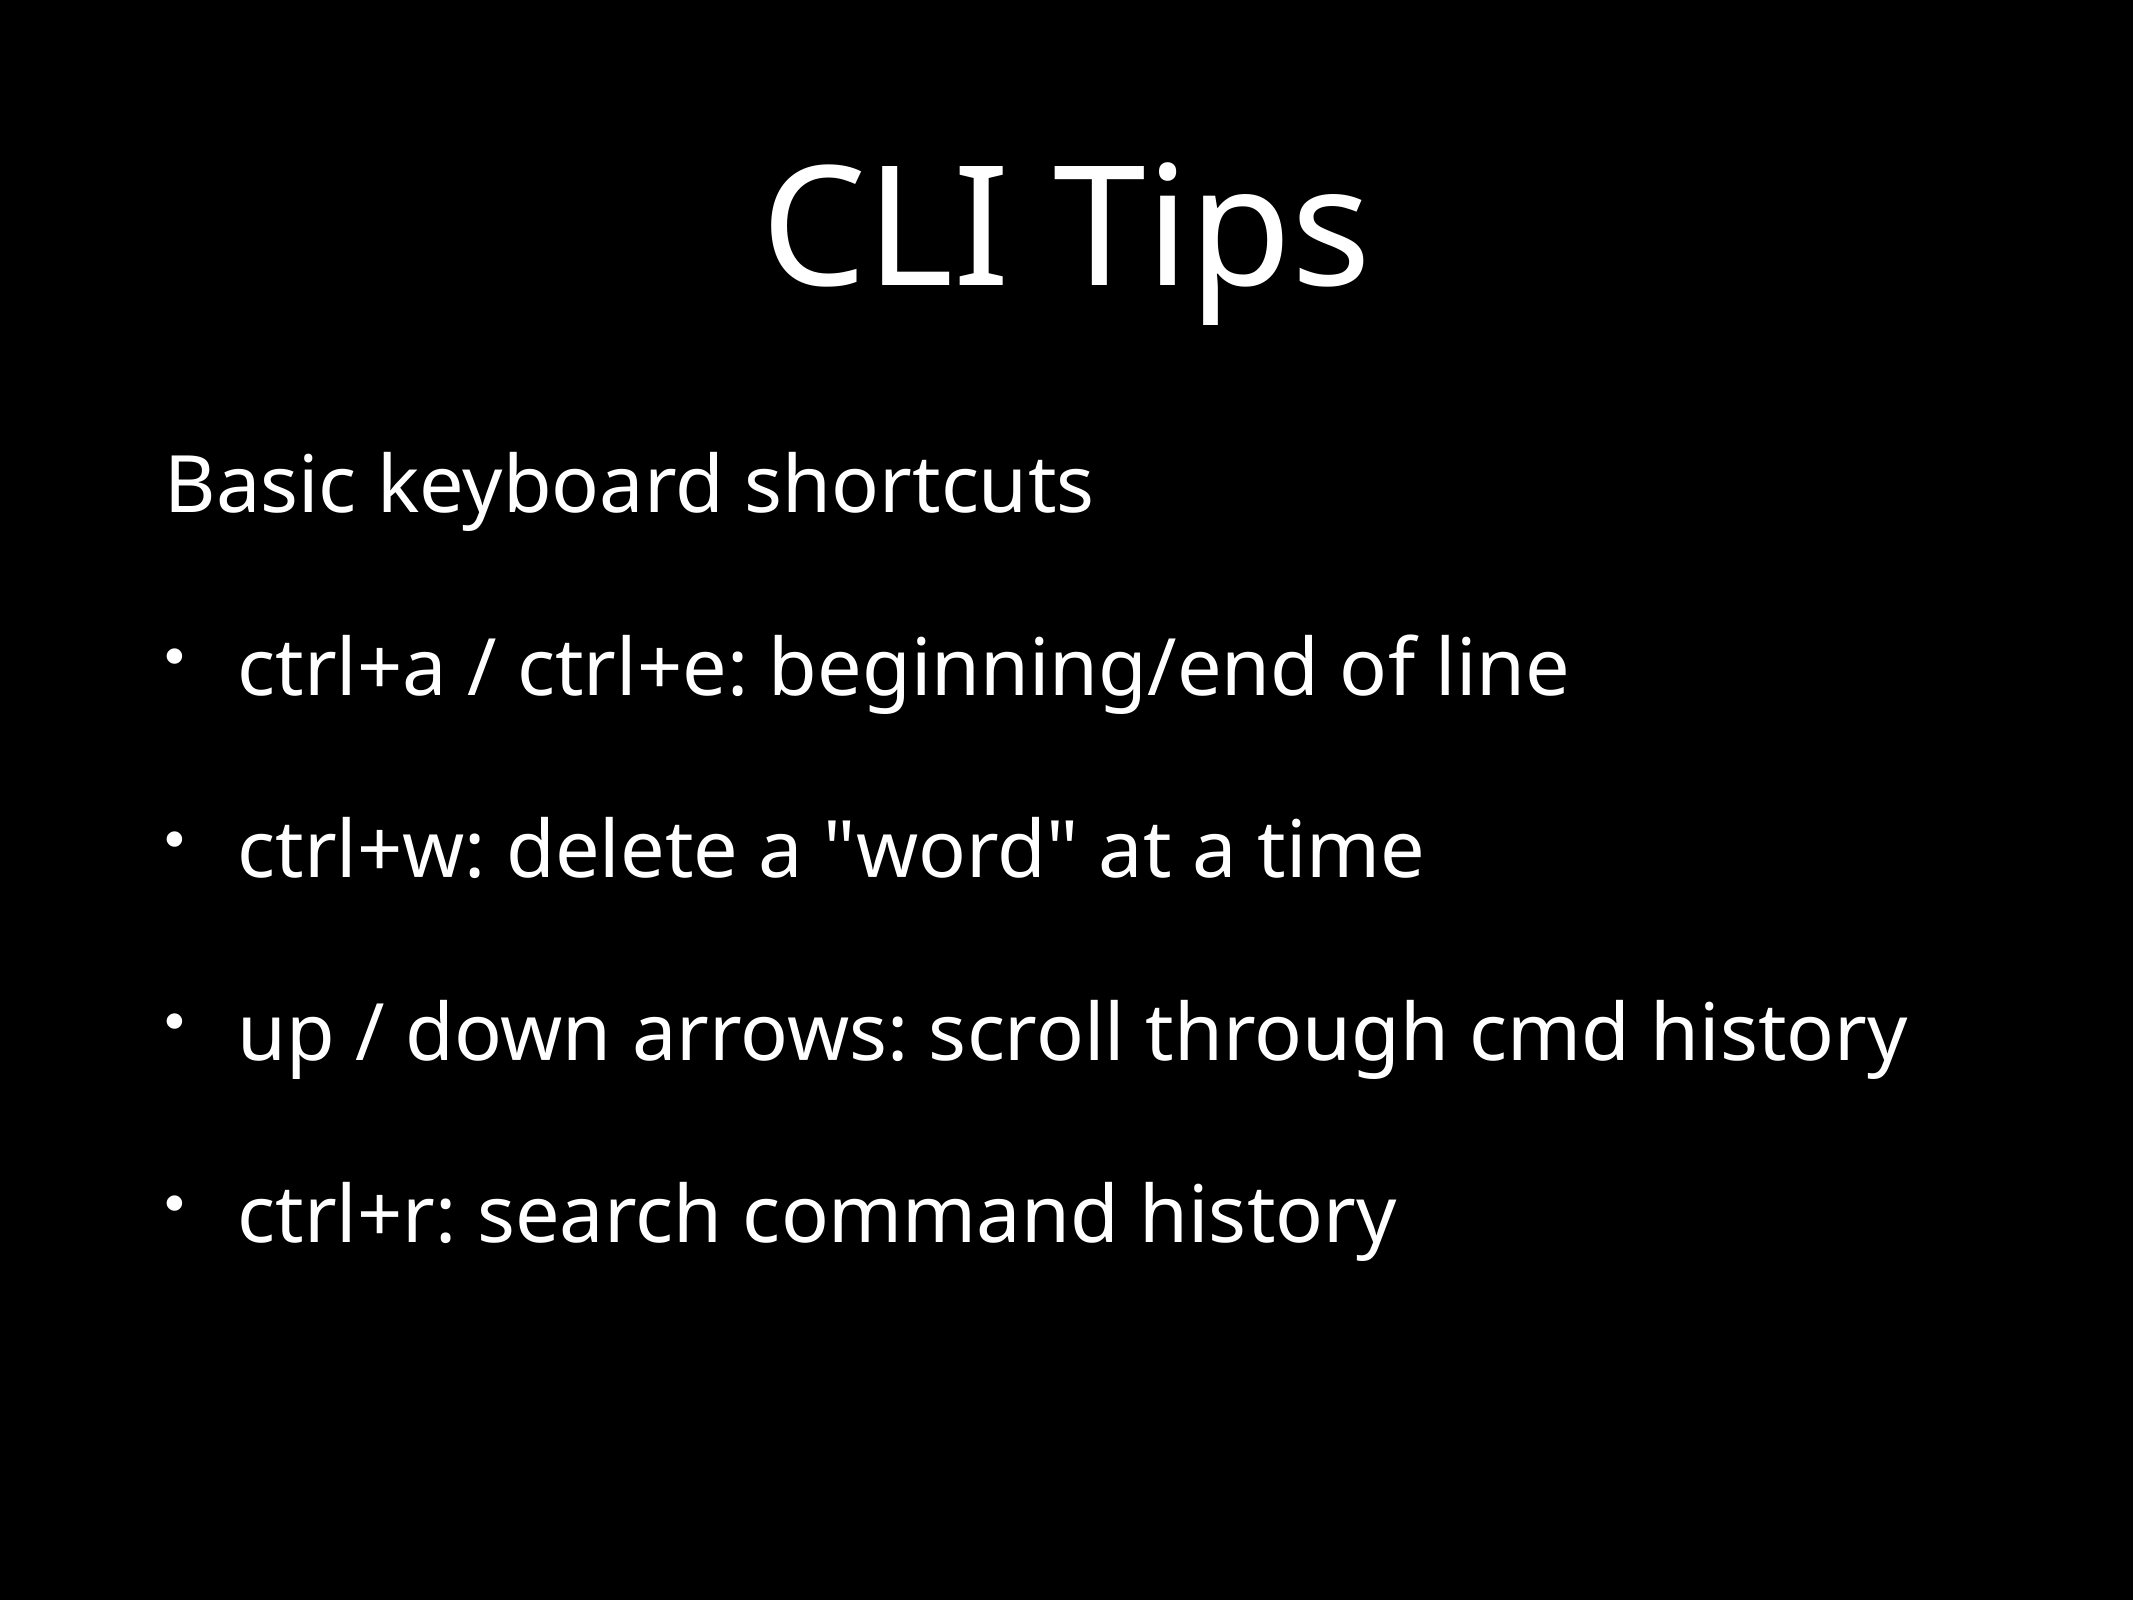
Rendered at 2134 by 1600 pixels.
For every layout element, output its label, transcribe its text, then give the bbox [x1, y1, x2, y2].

list Basic keyboard shortcuts ctrl+a / ctrl+e: beginning/end of line ctrl+w: delete a "word" at a time up / down arrows: scroll through cmd history ctrl+r: search command history [155, 424, 1978, 1439]
title CLI Tips [155, 41, 1978, 397]
